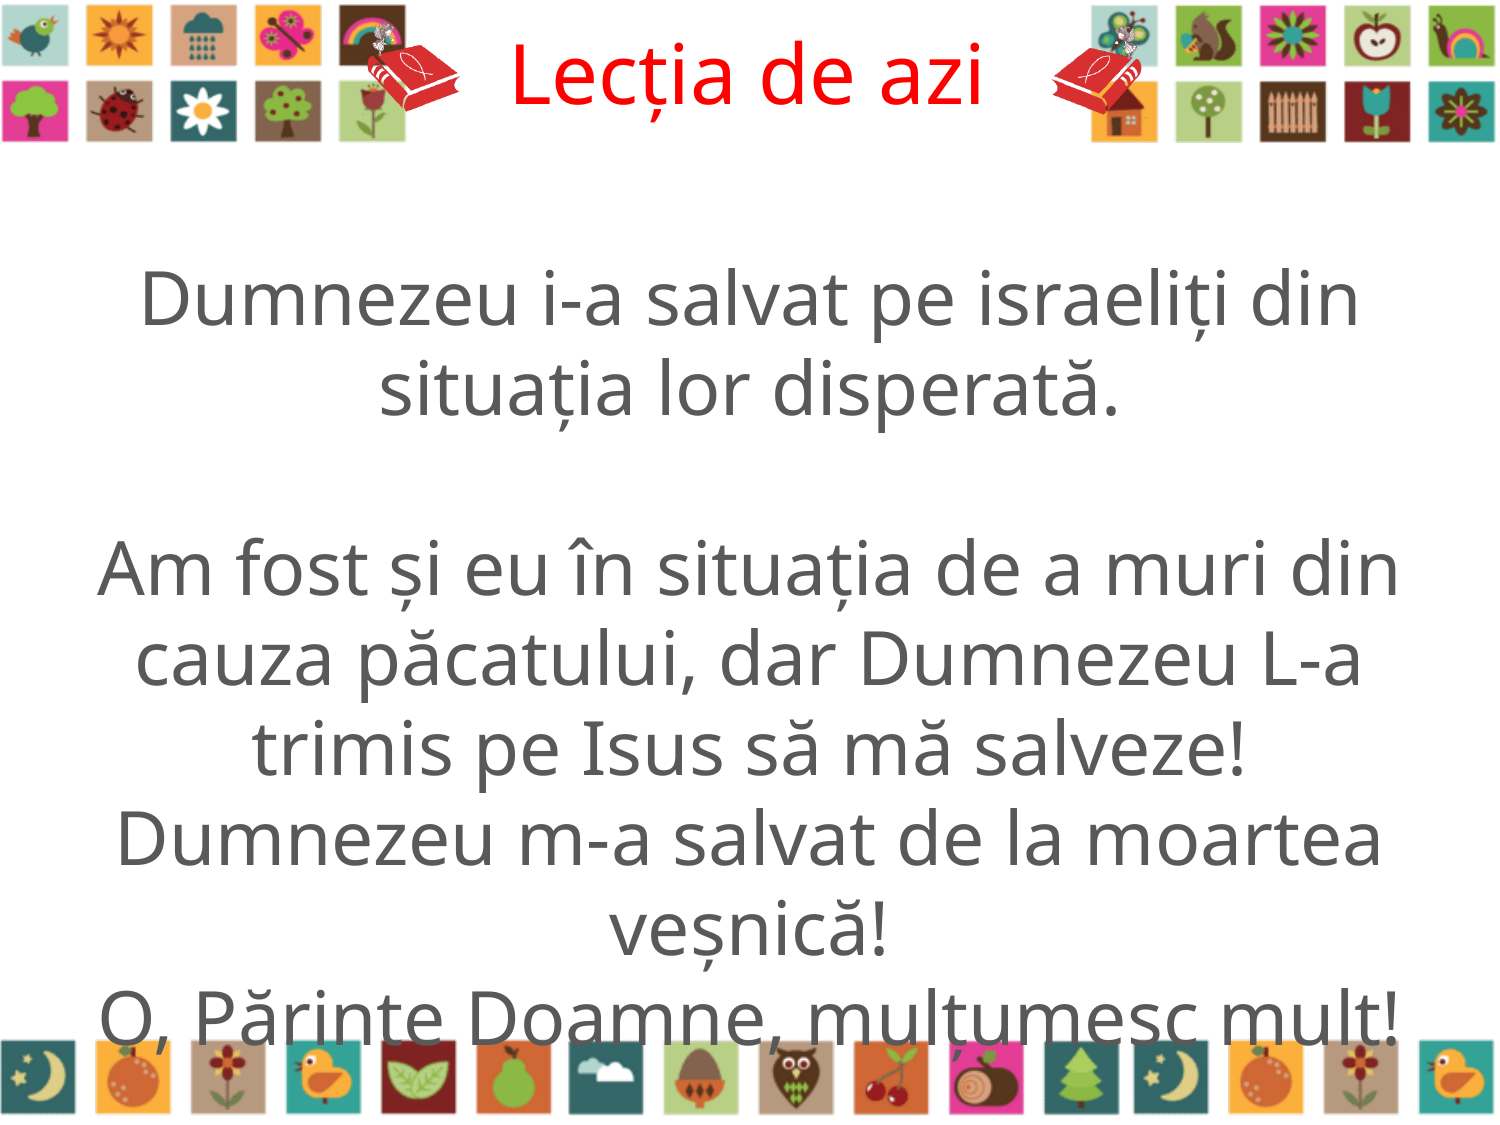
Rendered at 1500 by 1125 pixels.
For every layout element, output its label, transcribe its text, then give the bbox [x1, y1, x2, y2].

text_box Lecția de azi [425, 13, 1077, 129]
picture [1019, 3, 1500, 150]
text_box Dumnezeu i-a salvat pe israeliți din situația lor disperată. Am fost și eu în situația de a muri din cauza păcatului, dar Dumnezeu L-a trimis pe Isus să mă salveze! Dumnezeu m-a salvat de la moartea veșnică! O, Părinte Doamne, mulțumesc mult! [76, 243, 1424, 1027]
picture [0, 3, 492, 150]
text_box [0, 1028, 1500, 1118]
